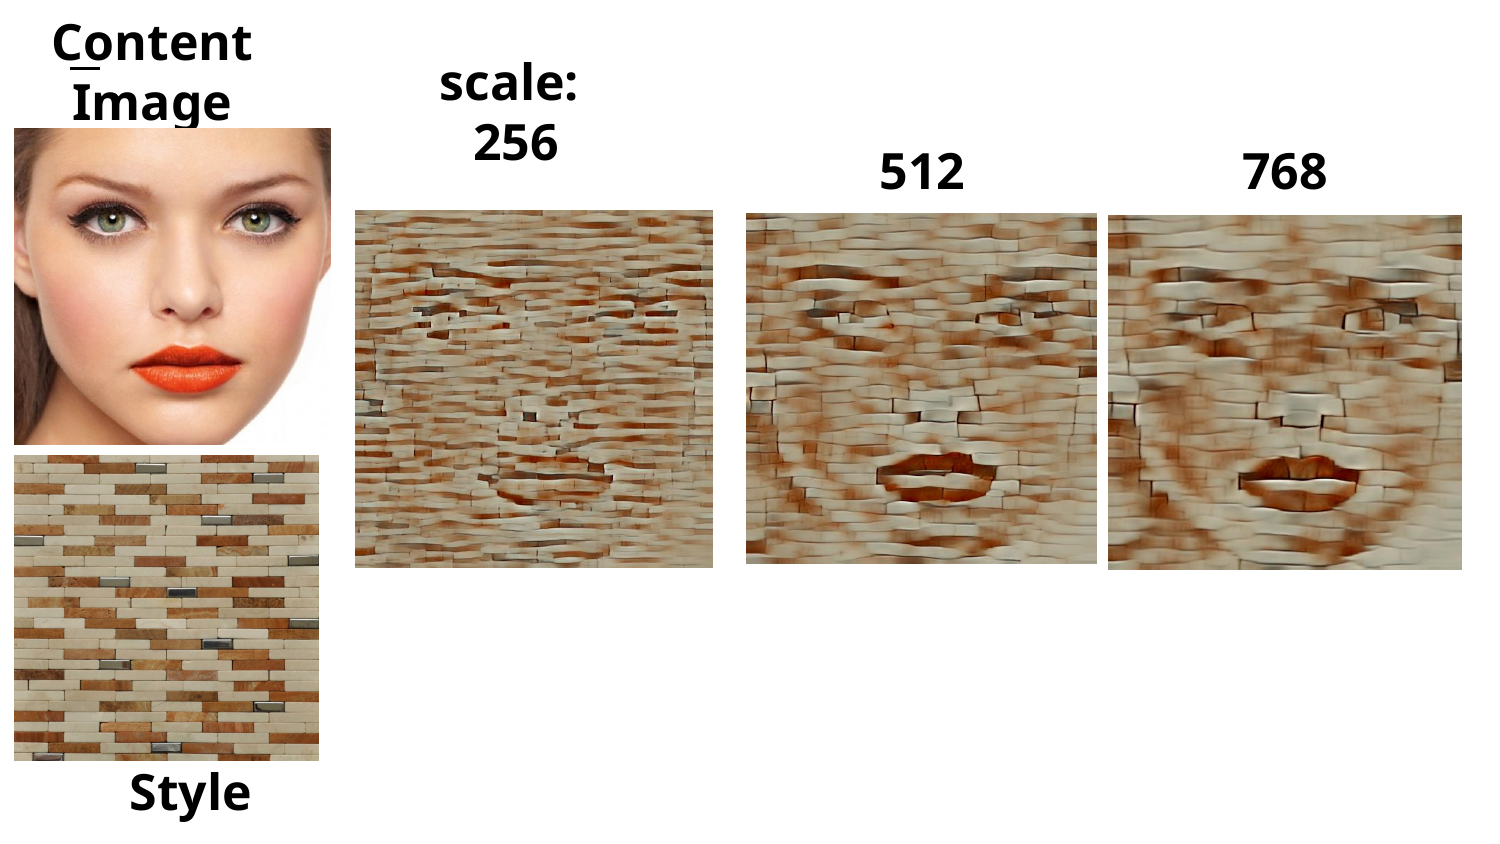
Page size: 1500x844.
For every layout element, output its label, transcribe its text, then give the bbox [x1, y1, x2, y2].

text_box 768 [1168, 124, 1402, 214]
picture [746, 213, 1097, 564]
title Style [0, 771, 422, 844]
picture [13, 455, 320, 761]
text_box 512 [805, 124, 1039, 212]
title scale: 256 [382, 61, 650, 186]
picture [1107, 215, 1462, 570]
picture [13, 128, 331, 446]
picture [355, 209, 713, 568]
title Content Image [23, 21, 282, 126]
